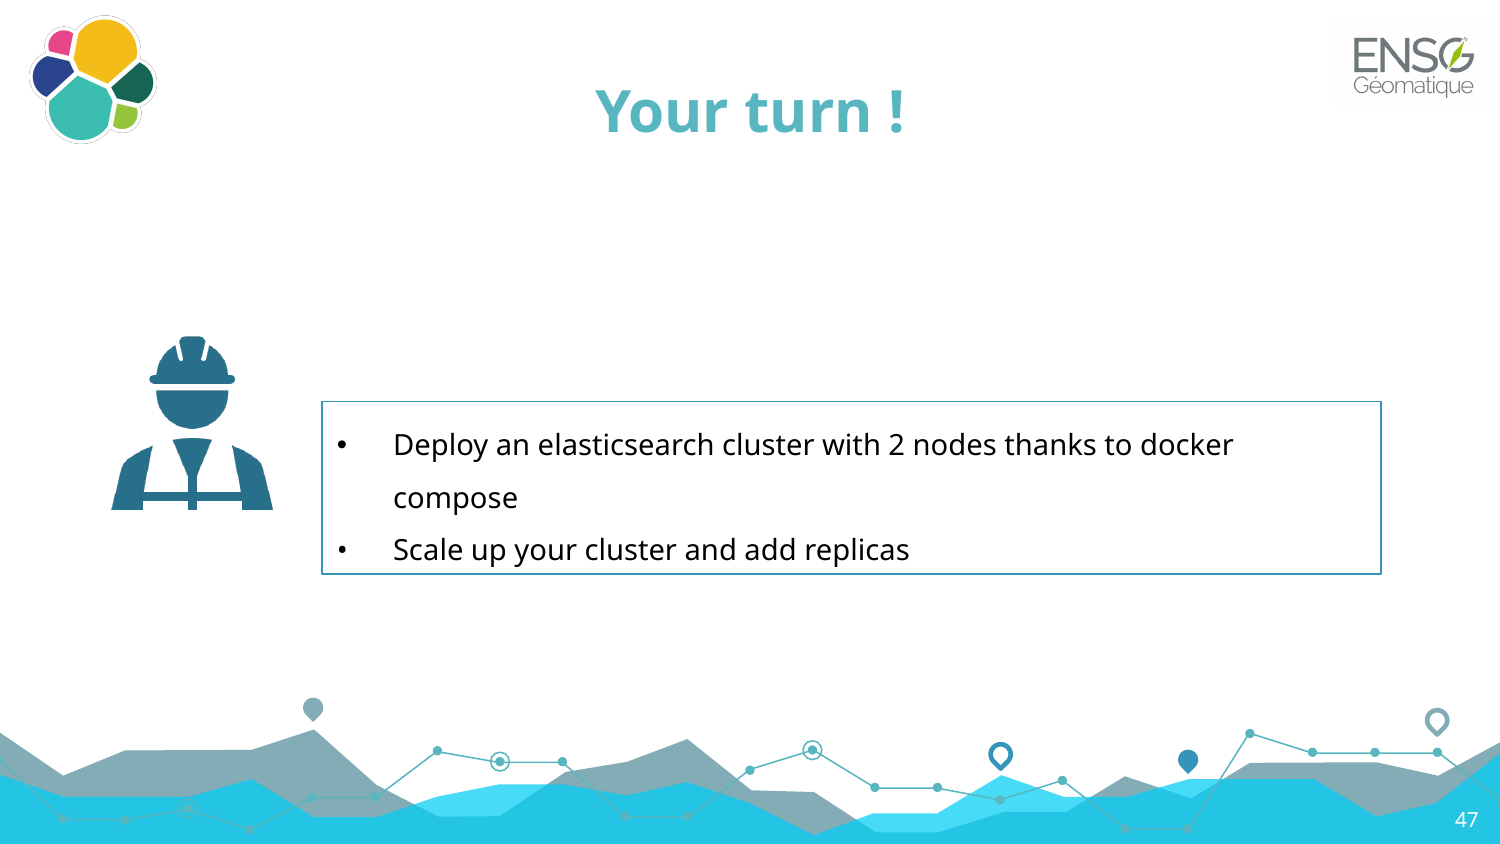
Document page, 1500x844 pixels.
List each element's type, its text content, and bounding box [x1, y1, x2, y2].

text_box Deploy an elasticsearch cluster with 2 nodes thanks to docker compose Scale up your cluster and add replicas [321, 401, 1381, 574]
picture [1334, 17, 1494, 110]
picture [29, 15, 157, 144]
slide_number 47 [1403, 791, 1494, 844]
picture [84, 325, 300, 541]
title Your turn ! [176, 41, 1324, 160]
